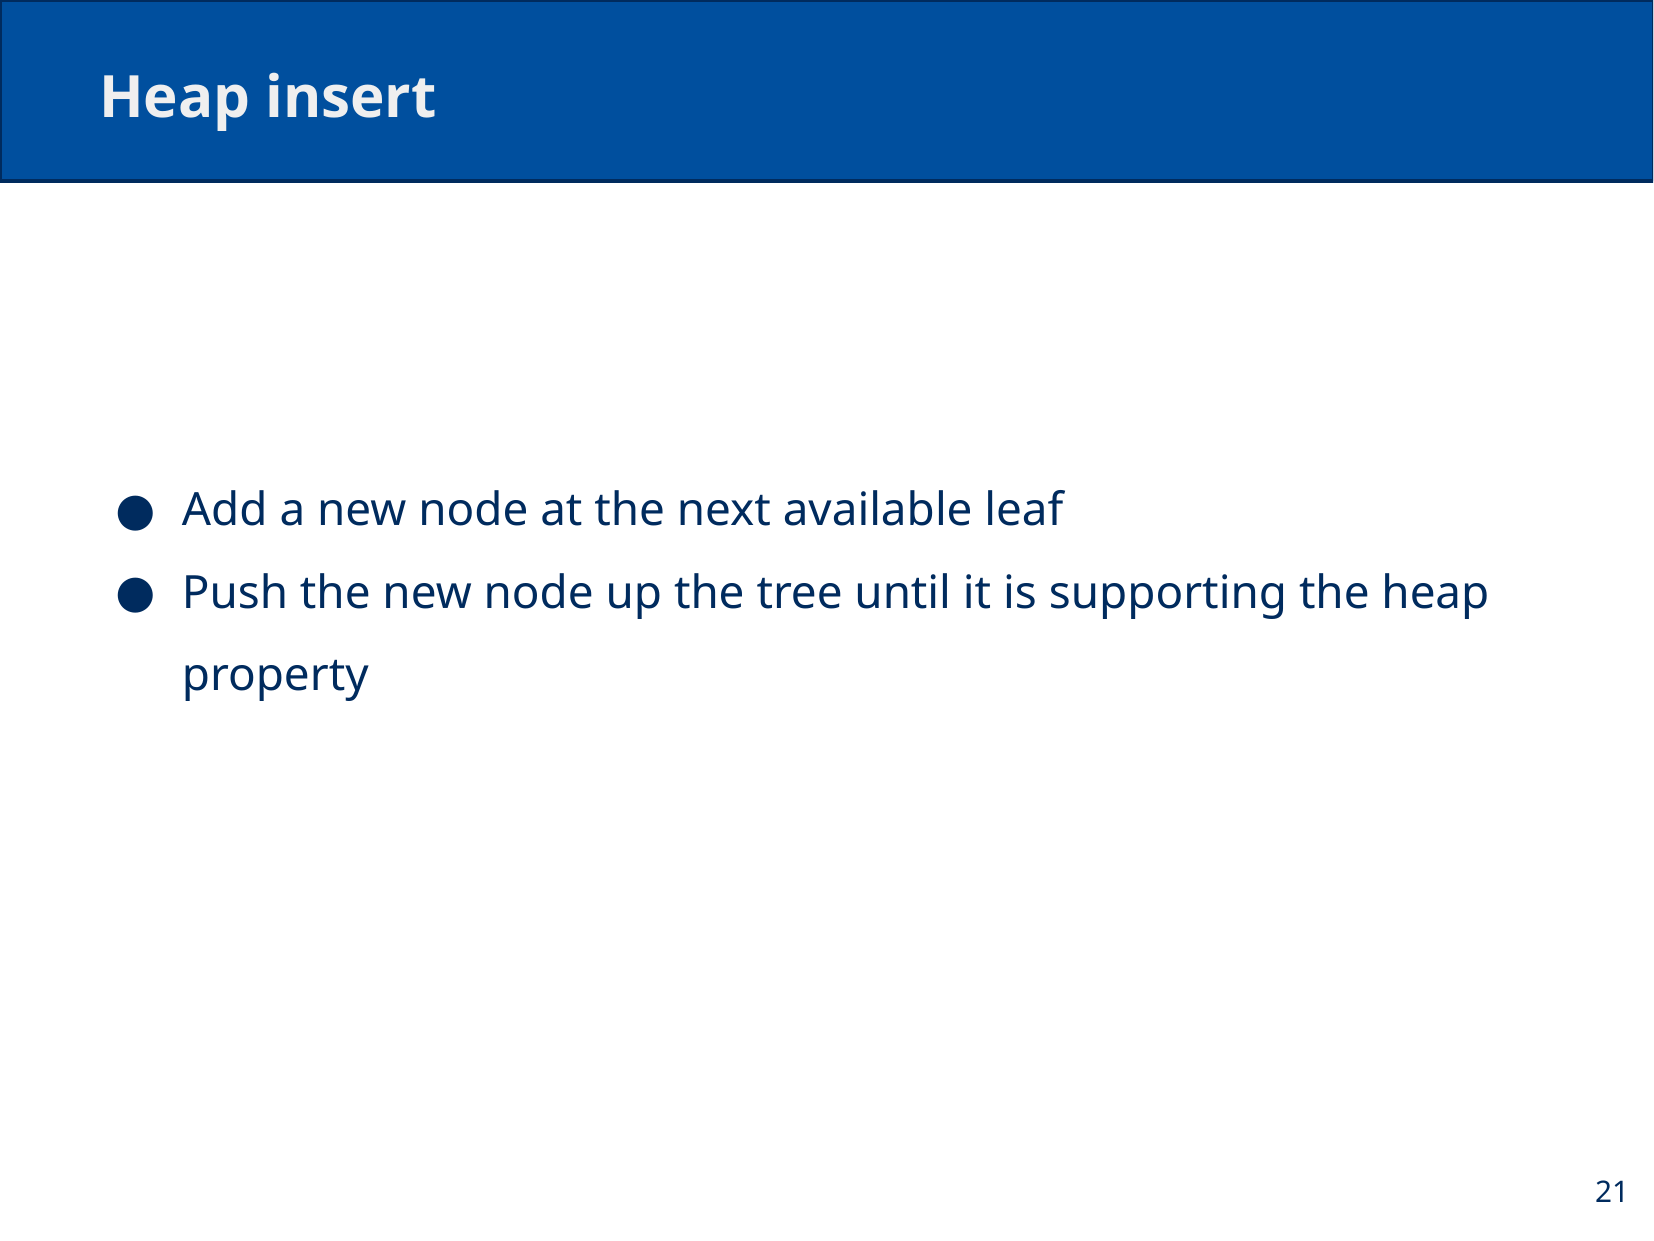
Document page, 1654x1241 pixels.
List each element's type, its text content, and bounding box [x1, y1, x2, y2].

slide_number 21 [1546, 1145, 1647, 1241]
list Add a new node at the next available leaf Push the new node up the tree until it is supporting the heap property [82, 435, 1571, 1188]
title Heap insert [82, 36, 1571, 146]
